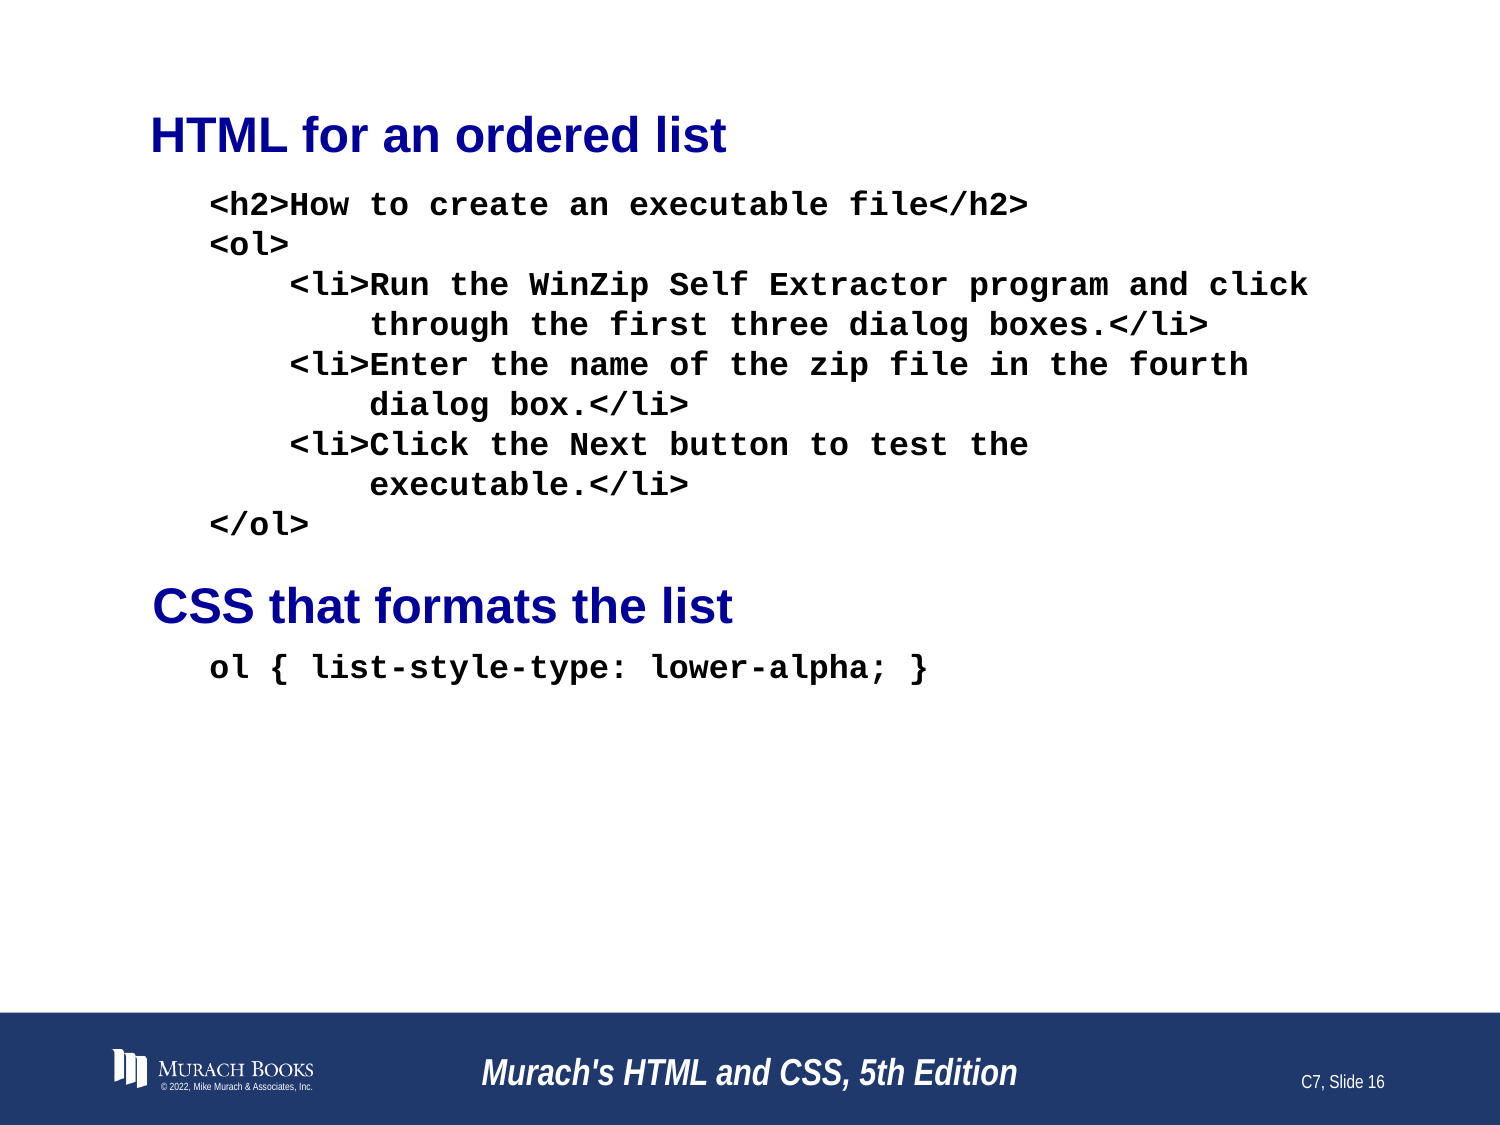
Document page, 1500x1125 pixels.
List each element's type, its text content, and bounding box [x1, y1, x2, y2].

slide_number C7, Slide 16 [1087, 1025, 1400, 1100]
slide_number Murach's HTML and CSS, 5th Edition [463, 1025, 1050, 1100]
title HTML for an ordered list [150, 102, 1350, 164]
list <h2>How to create an executable file</h2> <ol> <li>Run the WinZip Self Extractor program and click through the first three dialog boxes.</li> <li>Enter the name of the zip file in the fourth dialog box.</li> <li>Click the Next button to test the executable.</li> </ol> CSS that formats the list ol { list-style-type: lower-alpha; } [137, 174, 1350, 975]
footer © 2022, Mike Murach & Associates, Inc. [12, 1025, 463, 1100]
